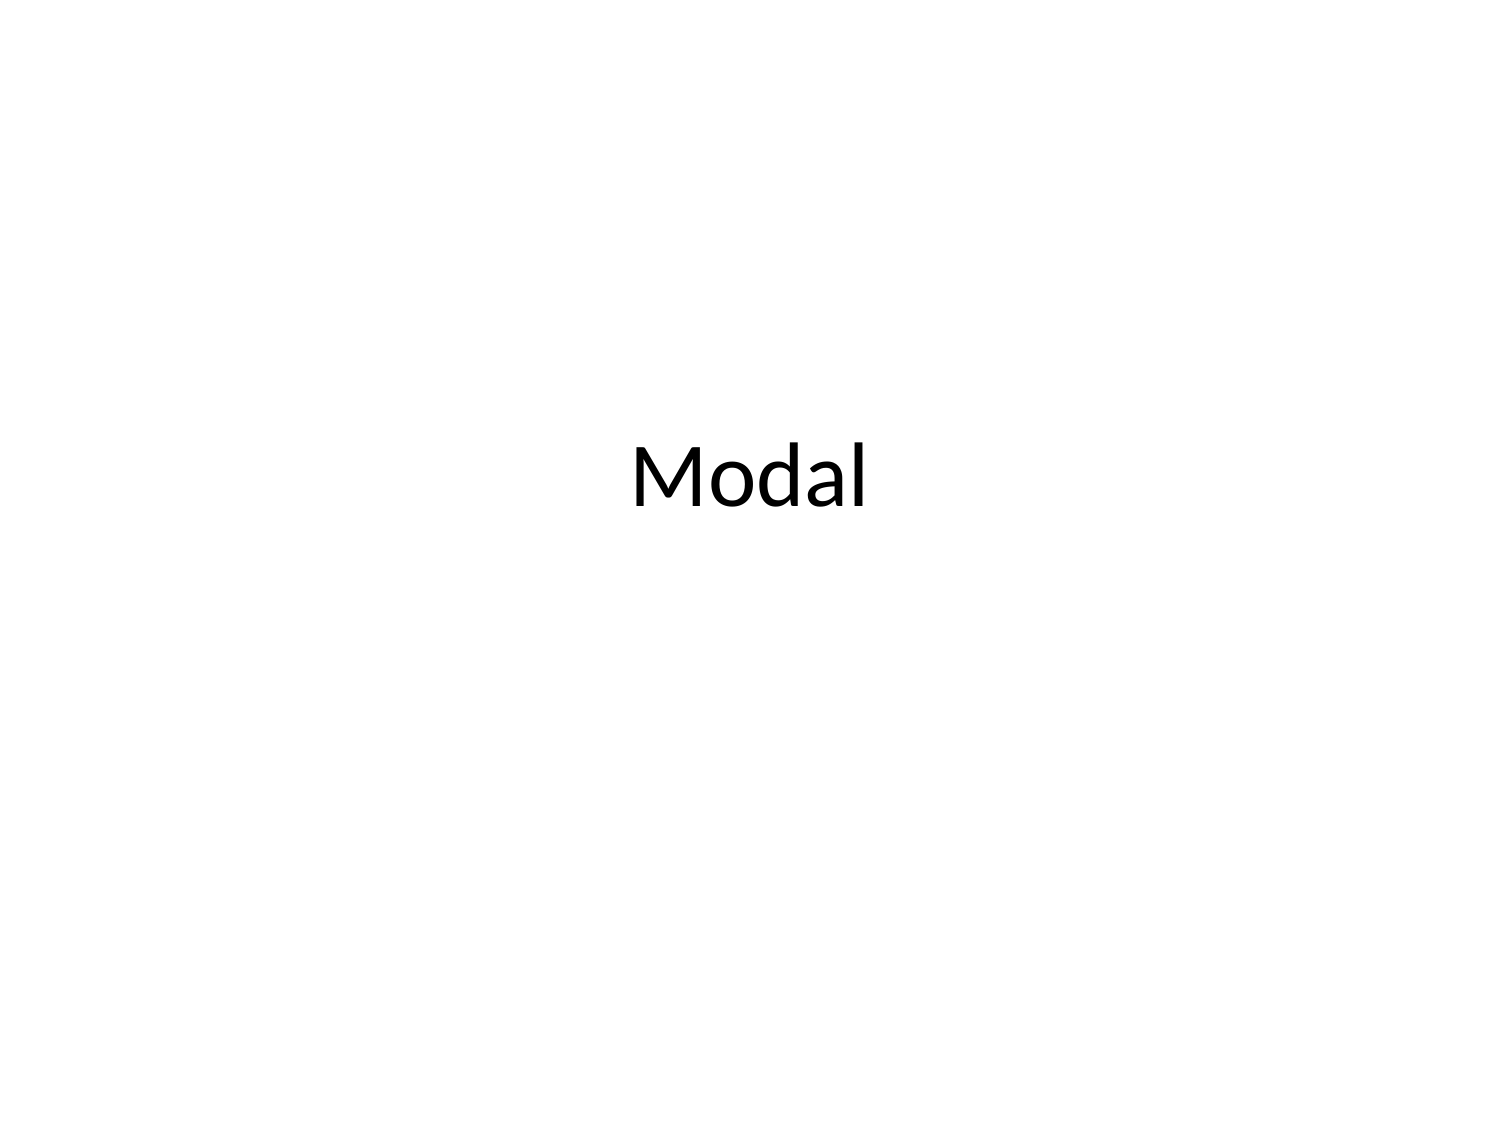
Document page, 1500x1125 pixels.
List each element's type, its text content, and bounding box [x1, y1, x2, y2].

title Modal [111, 348, 1388, 592]
